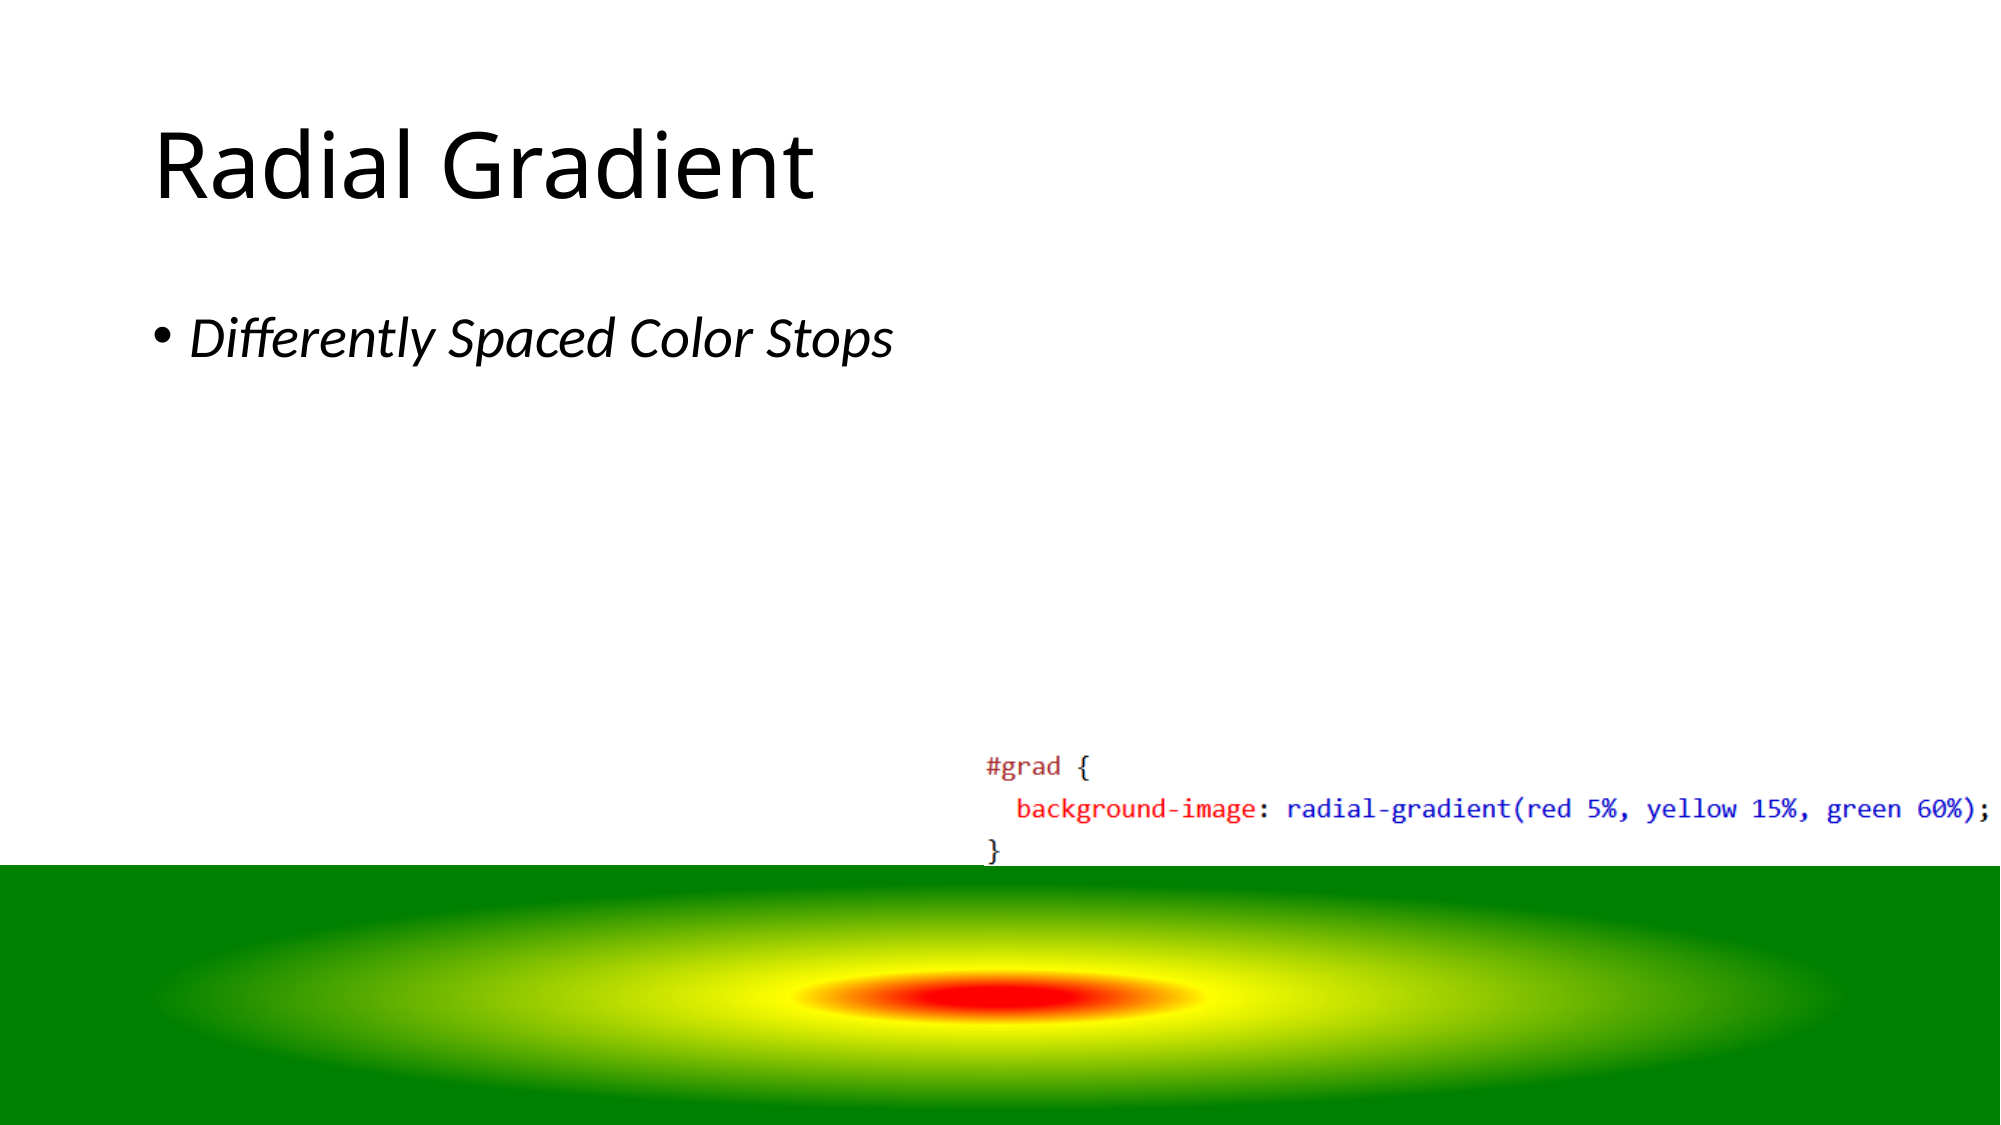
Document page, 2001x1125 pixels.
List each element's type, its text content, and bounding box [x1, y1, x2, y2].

list Differently Spaced Color Stops [137, 299, 1863, 865]
title Radial Gradient [137, 59, 1863, 278]
picture [0, 753, 2000, 1125]
